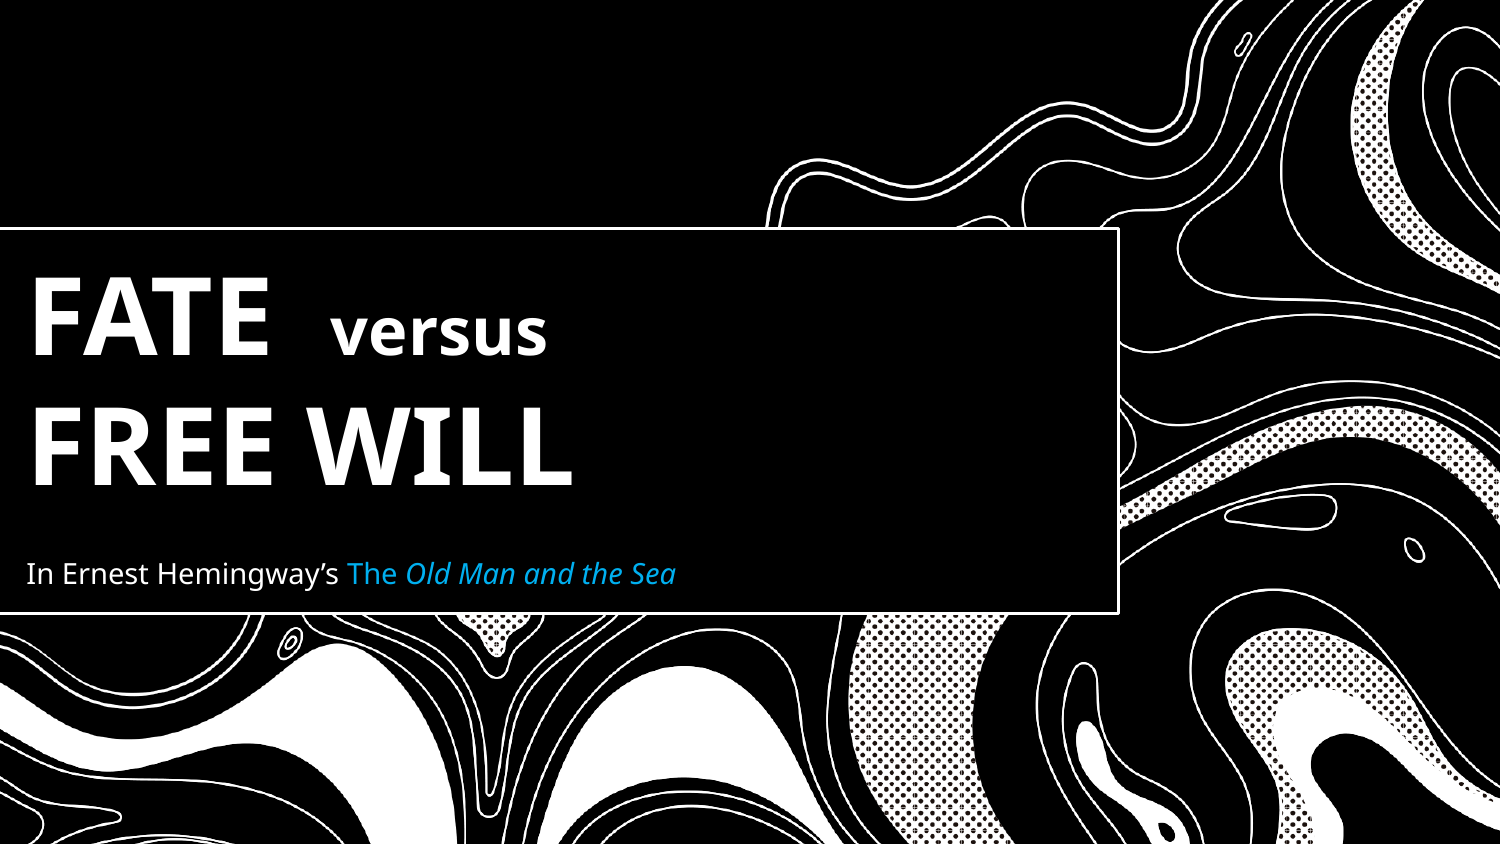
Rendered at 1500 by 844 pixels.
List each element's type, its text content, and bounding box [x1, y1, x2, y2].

title FATE versus FREE WILL [11, 232, 1012, 540]
picture [0, 0, 1500, 844]
subtitle In Ernest Hemingway’s The Old Man and the Sea [11, 540, 1012, 597]
title FATE versus FREE WILL [11, 597, 1012, 632]
